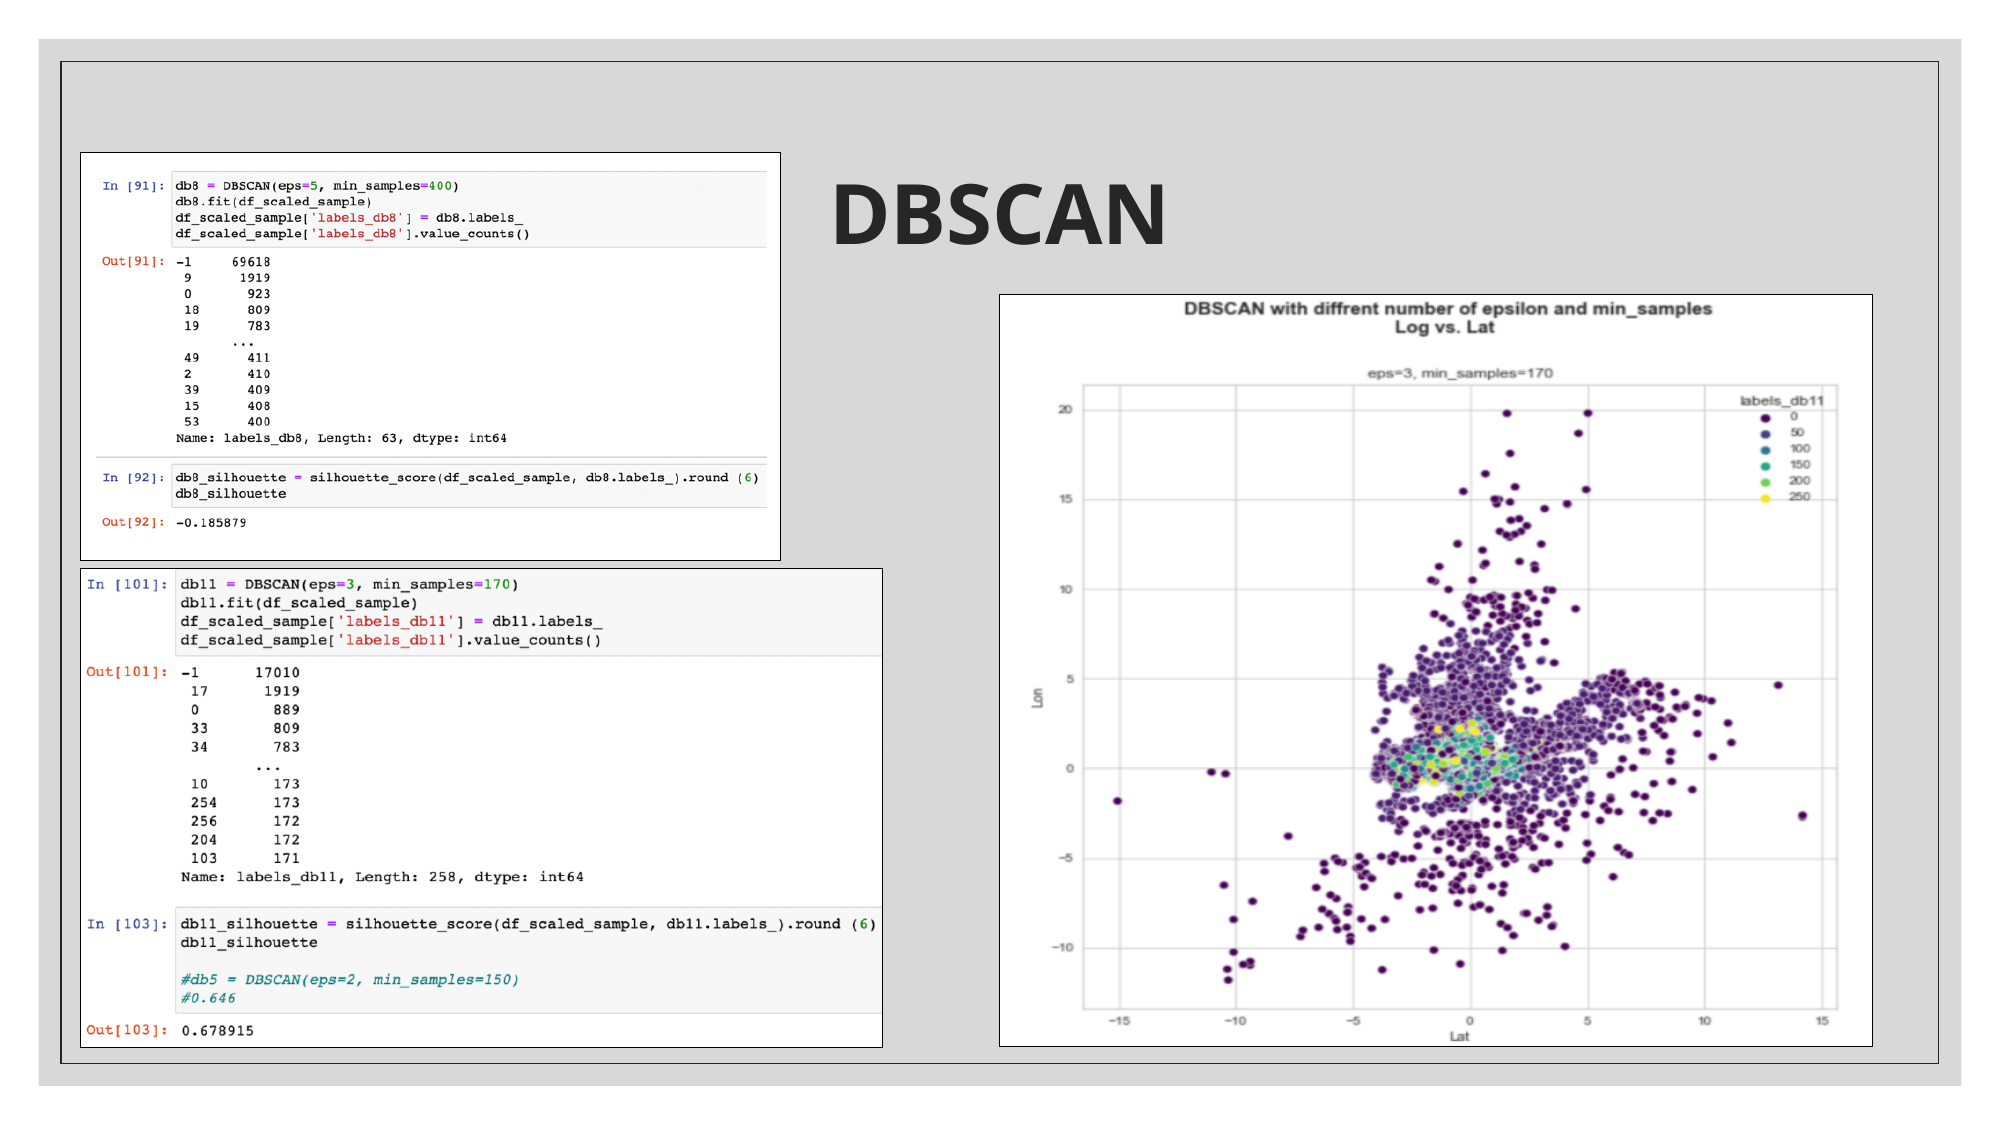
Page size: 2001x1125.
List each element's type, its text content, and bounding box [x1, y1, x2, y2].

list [80, 568, 883, 1048]
picture [999, 294, 1873, 1047]
picture [80, 152, 781, 561]
title DBSCAN [174, 105, 1825, 331]
